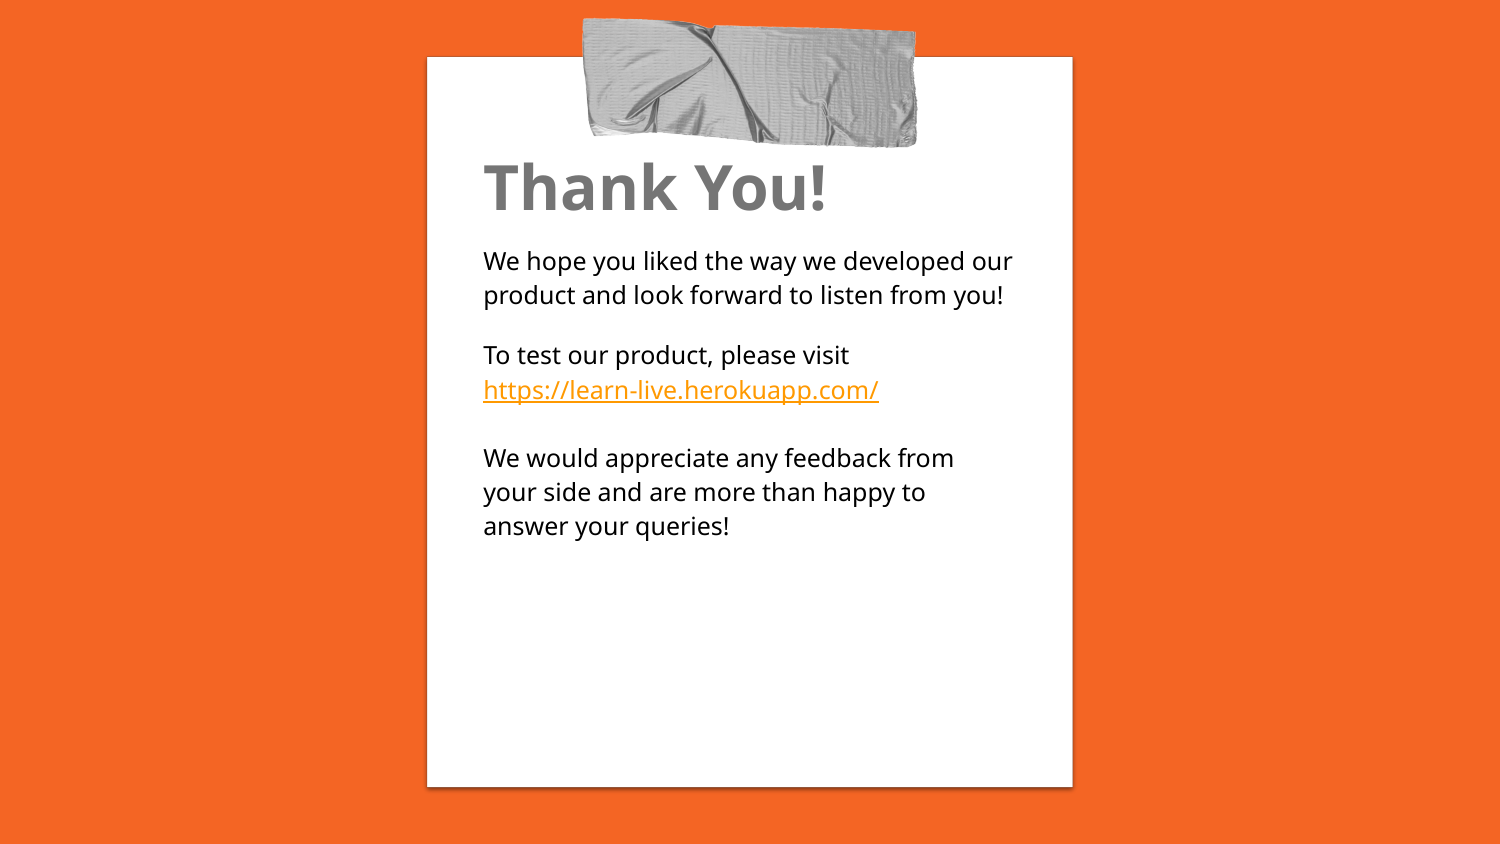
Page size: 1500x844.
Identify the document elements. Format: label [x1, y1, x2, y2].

picture [400, 16, 1100, 818]
